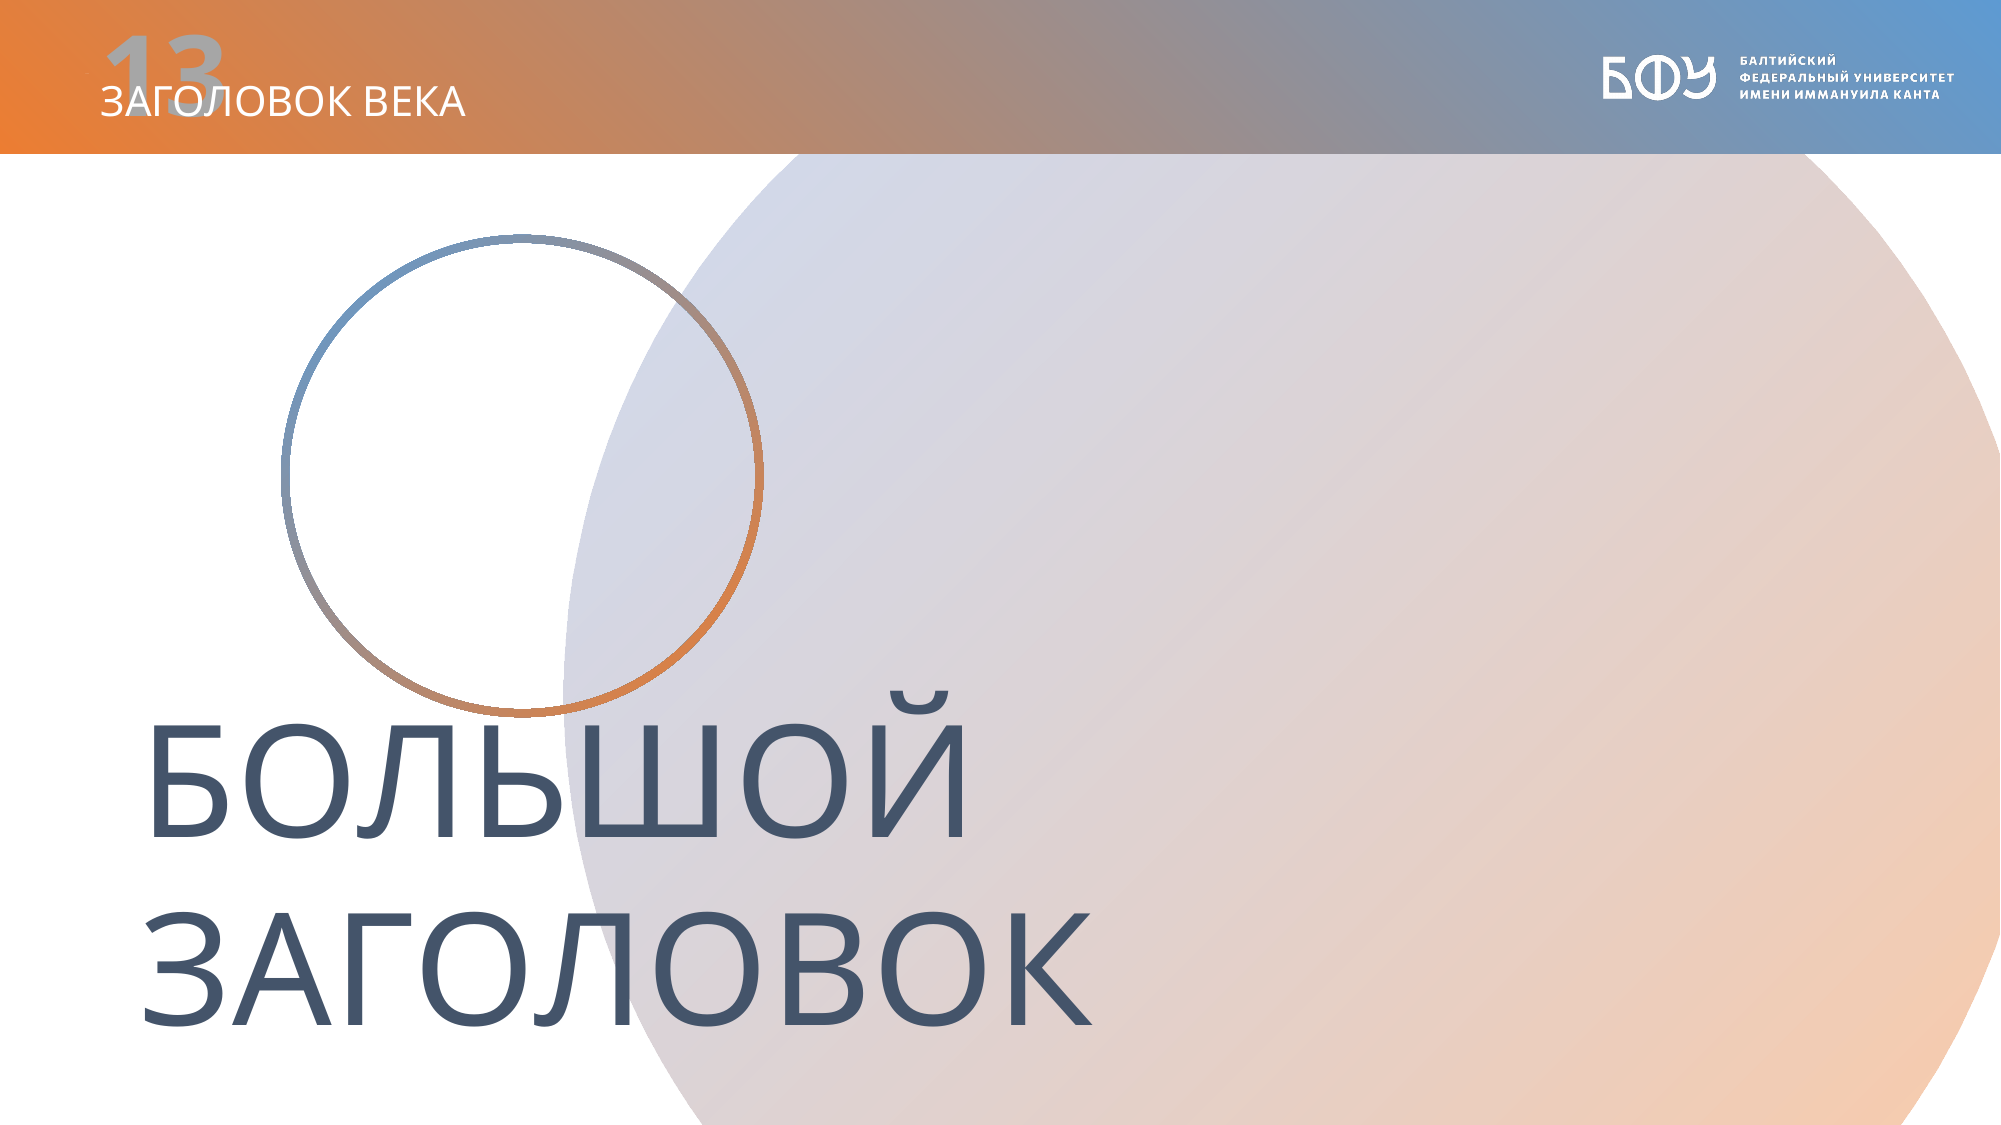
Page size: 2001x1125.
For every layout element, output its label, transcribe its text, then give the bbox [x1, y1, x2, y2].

text_box [280, 252, 462, 673]
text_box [0, 0, 2000, 252]
text_box БОЛЬШОЙ ЗАГОЛОВОК [124, 673, 563, 1064]
picture [563, 252, 2000, 1125]
